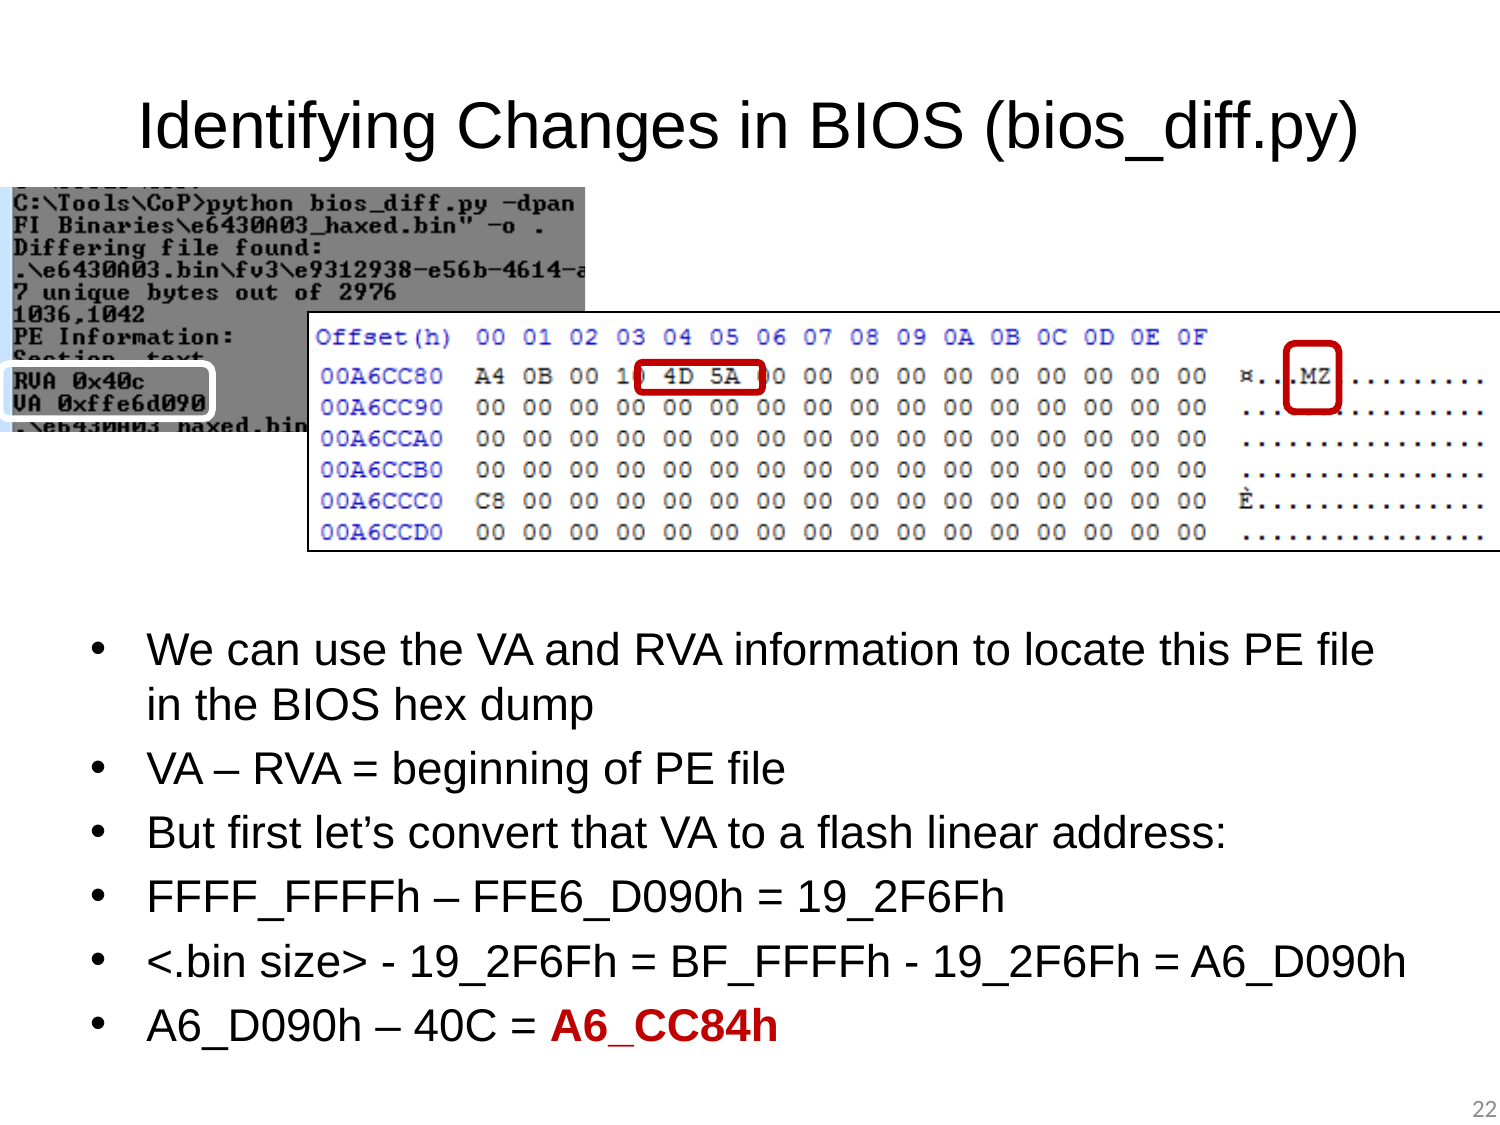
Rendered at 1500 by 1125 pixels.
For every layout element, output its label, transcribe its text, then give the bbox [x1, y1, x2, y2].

picture [0, 187, 1500, 551]
slide_number 22 [1162, 1077, 1500, 1125]
list We can use the VA and RVA information to locate this PE file in the BIOS hex dump VA – RVA = beginning of PE file But first let’s convert that VA to a flash linear address: FFFF_FFFFh – FFE6_D090h = 19_2F6Fh <.bin size> - 19_2F6Fh = BF_FFFFh - 19_2F6Fh = A6_D090h A6_D090h – 40C = A6_CC84h [75, 612, 1425, 1100]
title Identifying Changes in BIOS (bios_diff.py) [75, 45, 1425, 200]
